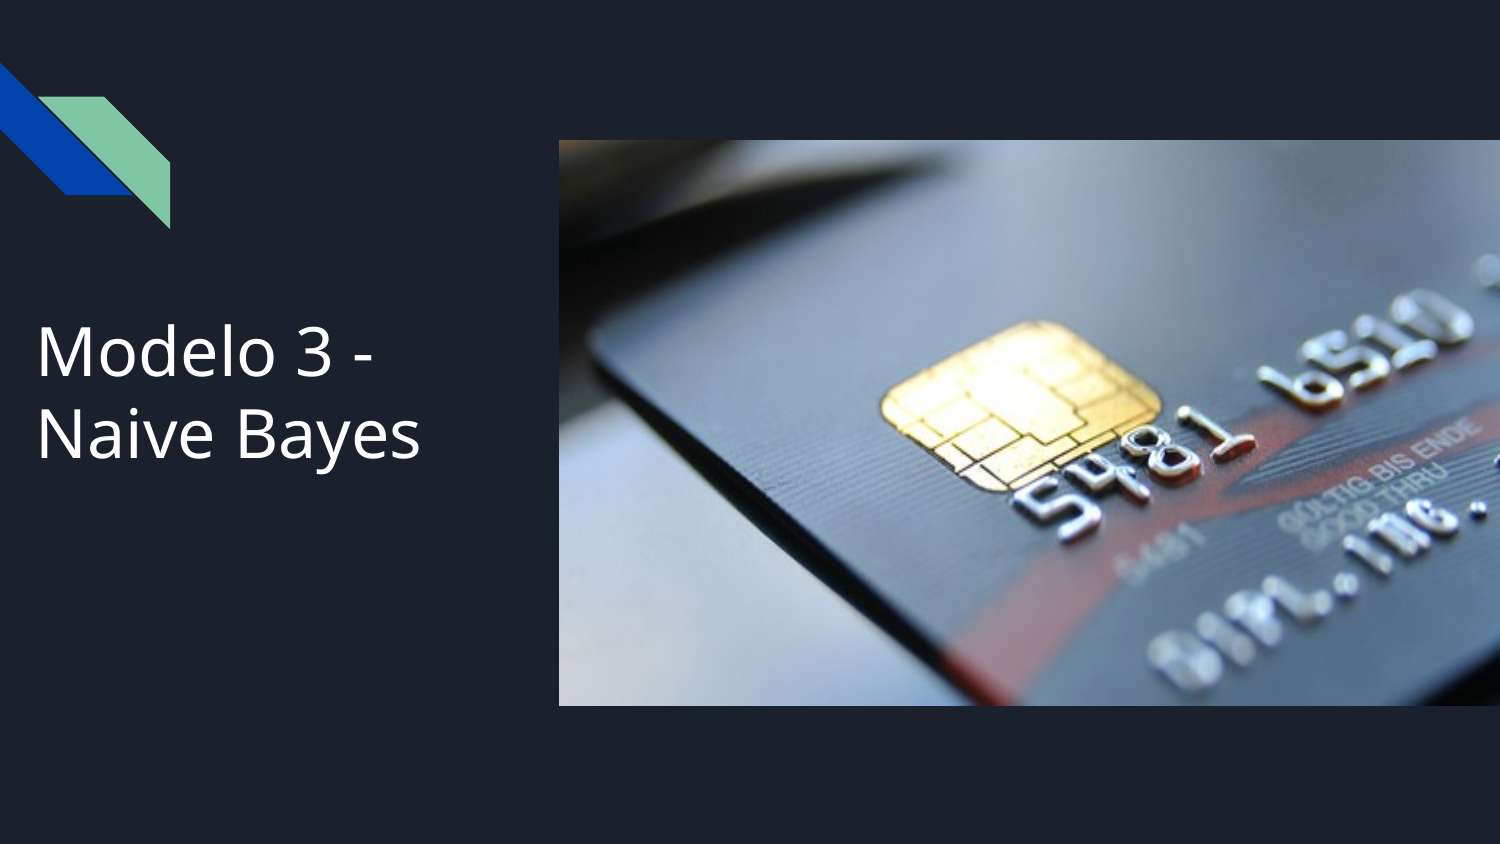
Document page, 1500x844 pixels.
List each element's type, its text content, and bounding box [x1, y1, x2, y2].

picture [558, 140, 1500, 706]
title Modelo 3 - Naive Bayes [20, 293, 553, 488]
